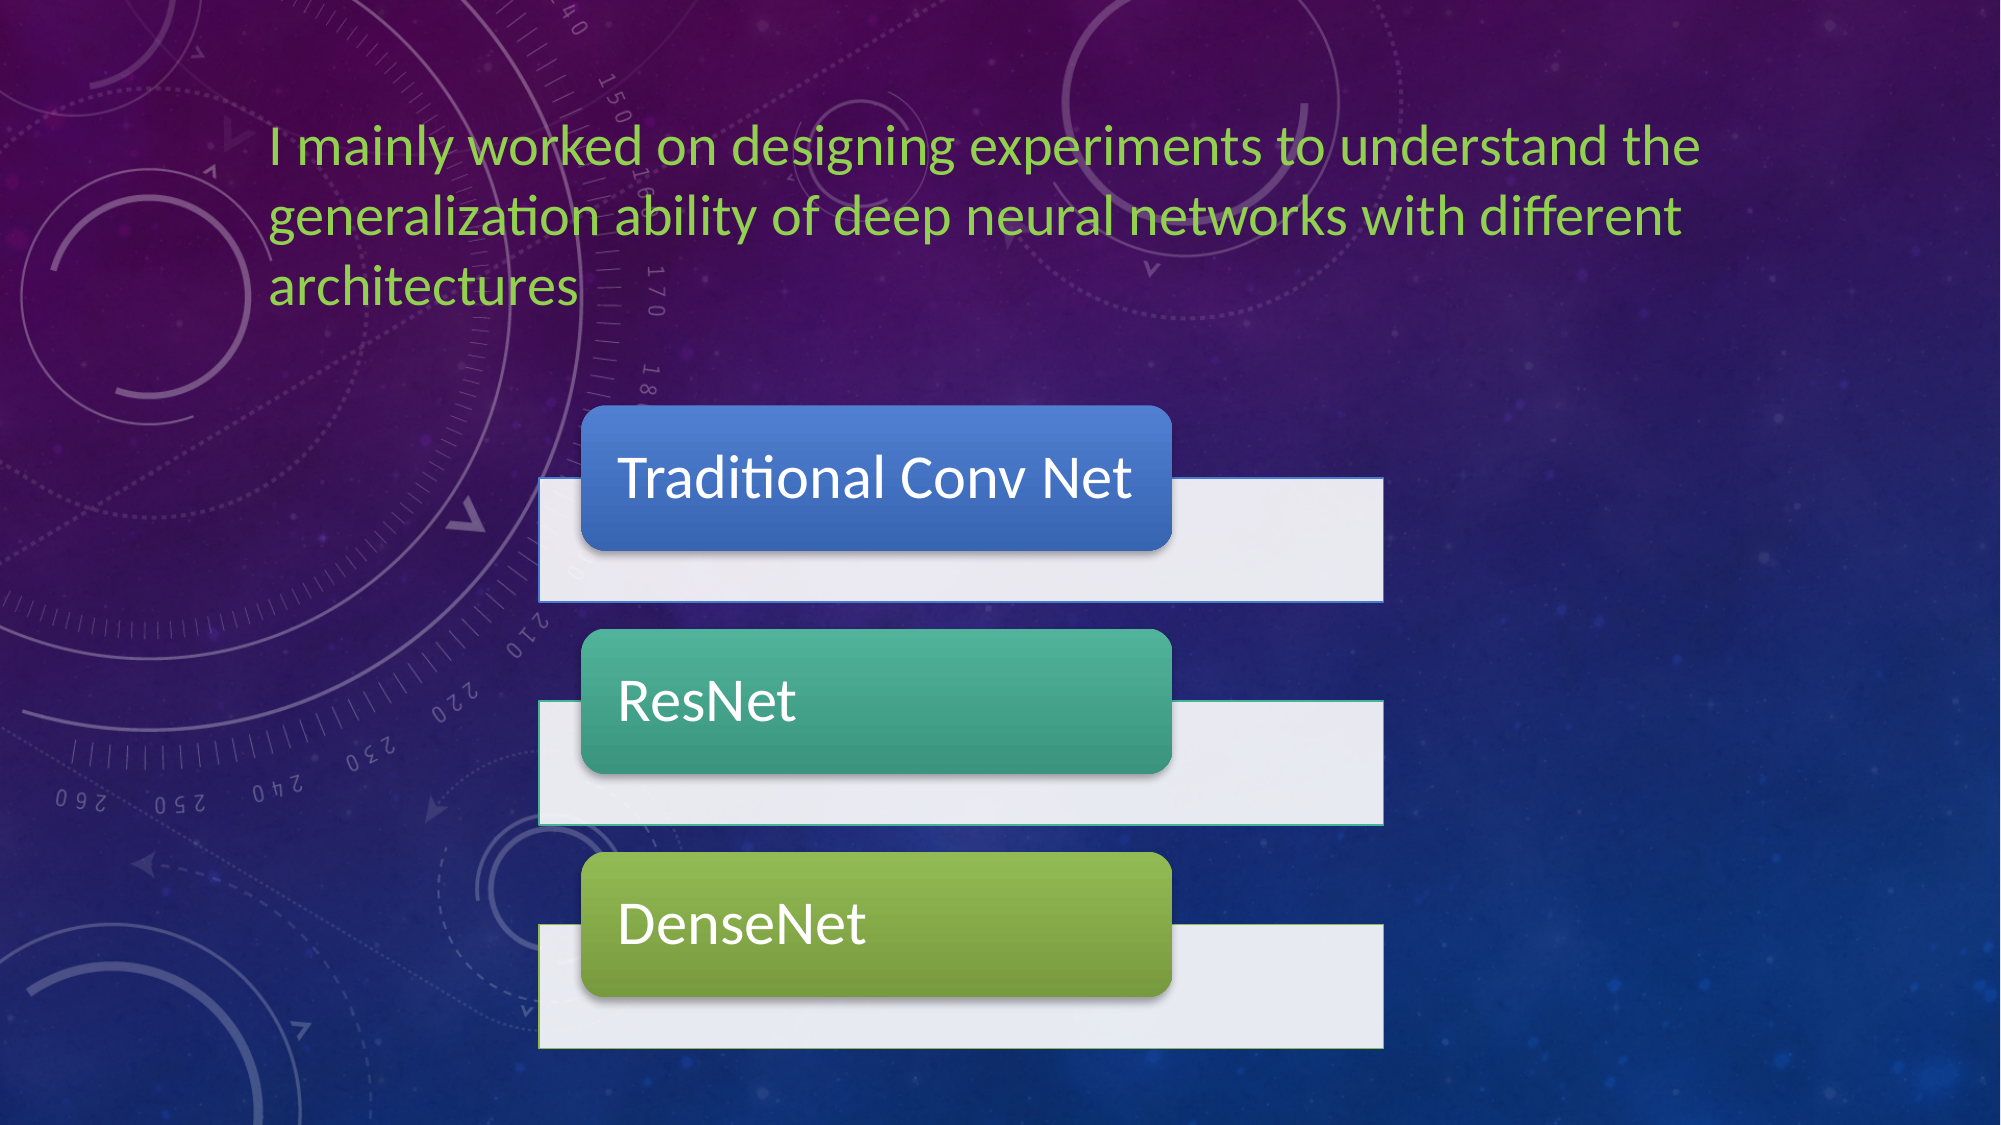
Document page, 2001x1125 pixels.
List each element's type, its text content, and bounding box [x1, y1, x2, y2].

text_box I mainly worked on designing experiments to understand the generalization ability of deep neural networks with different architectures [254, 100, 1860, 325]
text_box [538, 379, 1384, 1075]
picture [0, 0, 2001, 1125]
